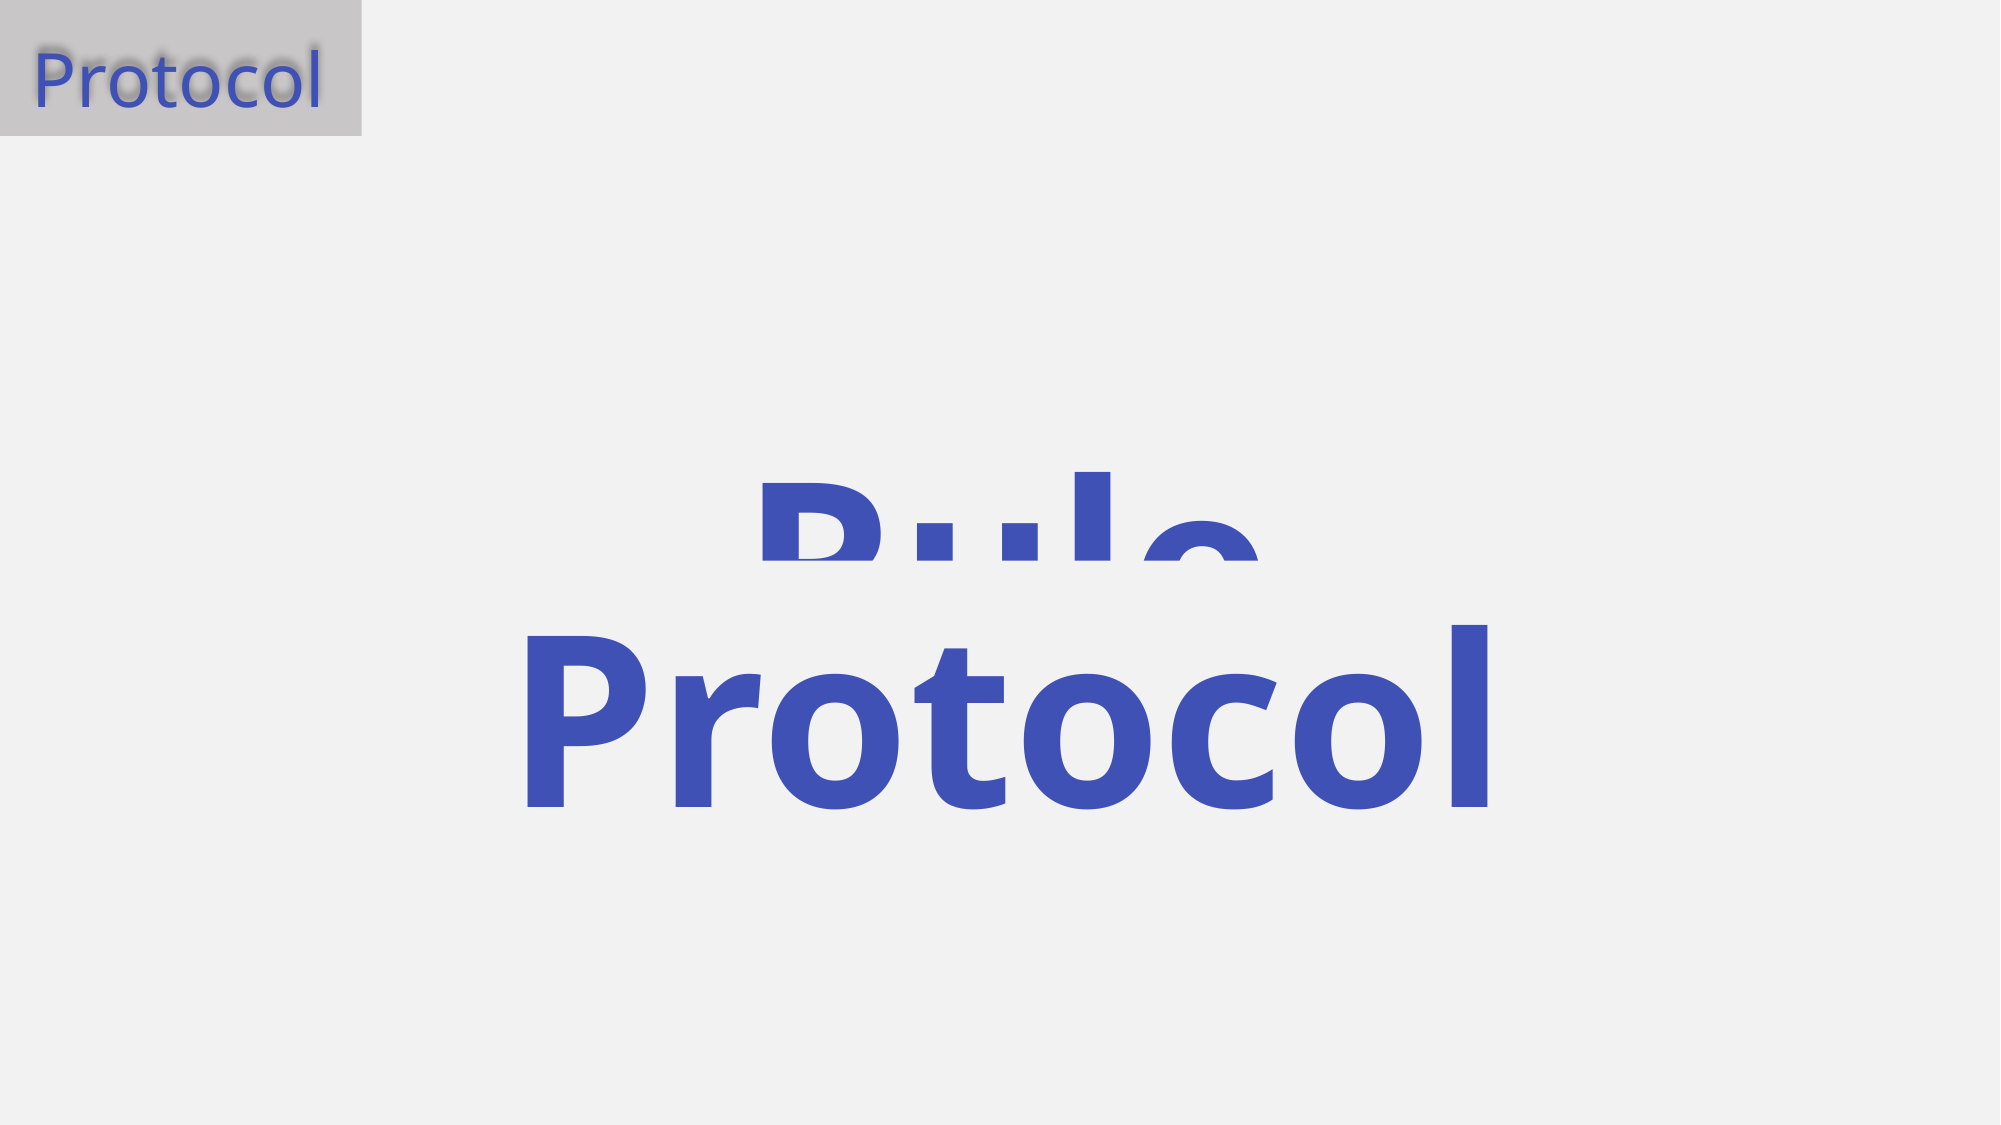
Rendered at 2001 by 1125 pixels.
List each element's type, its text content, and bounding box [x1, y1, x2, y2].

text_box Protocol [492, 560, 1521, 863]
text_box Rule [726, 408, 1287, 560]
text_box Protocol [16, 24, 428, 130]
text_box [0, 0, 363, 137]
